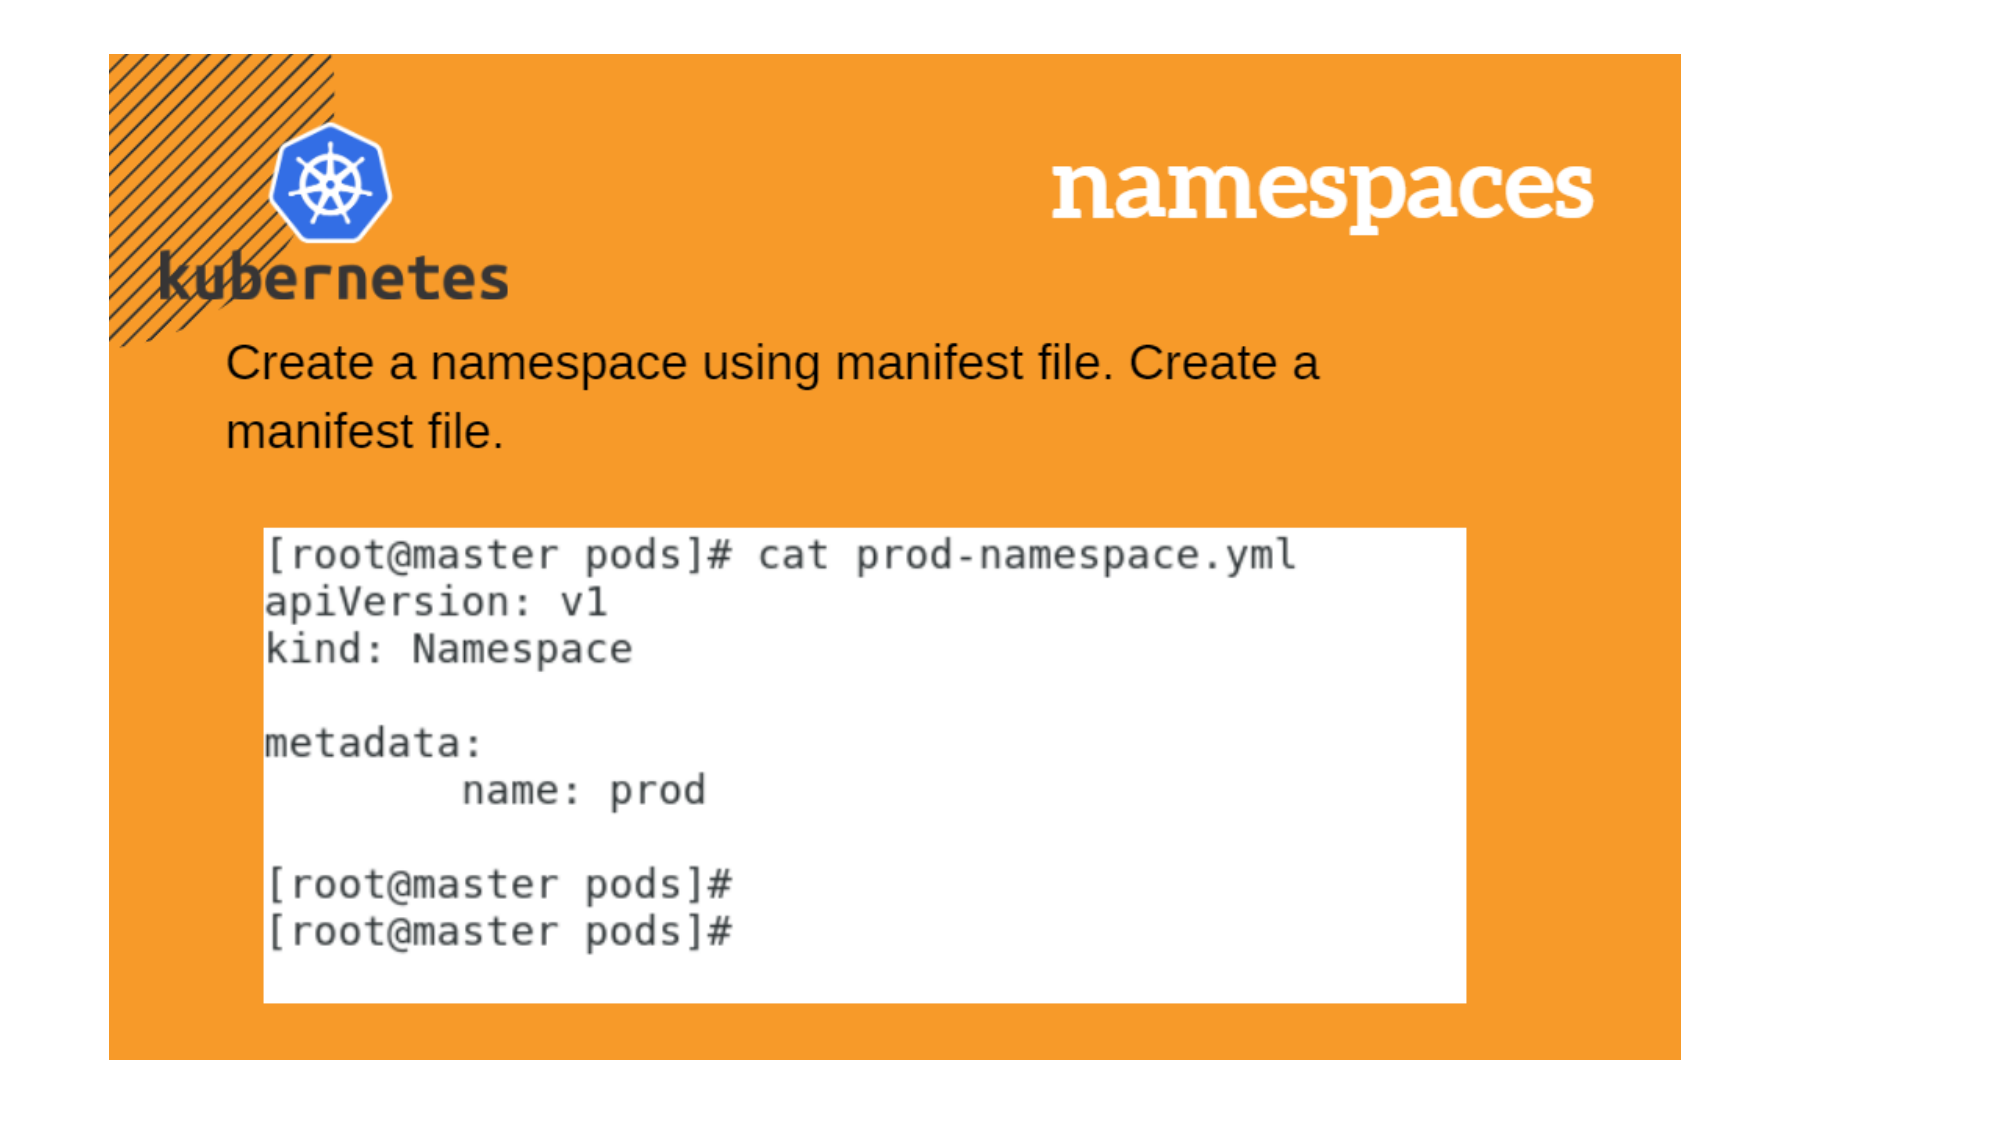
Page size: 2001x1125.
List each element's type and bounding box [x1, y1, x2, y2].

picture [109, 54, 1681, 1060]
